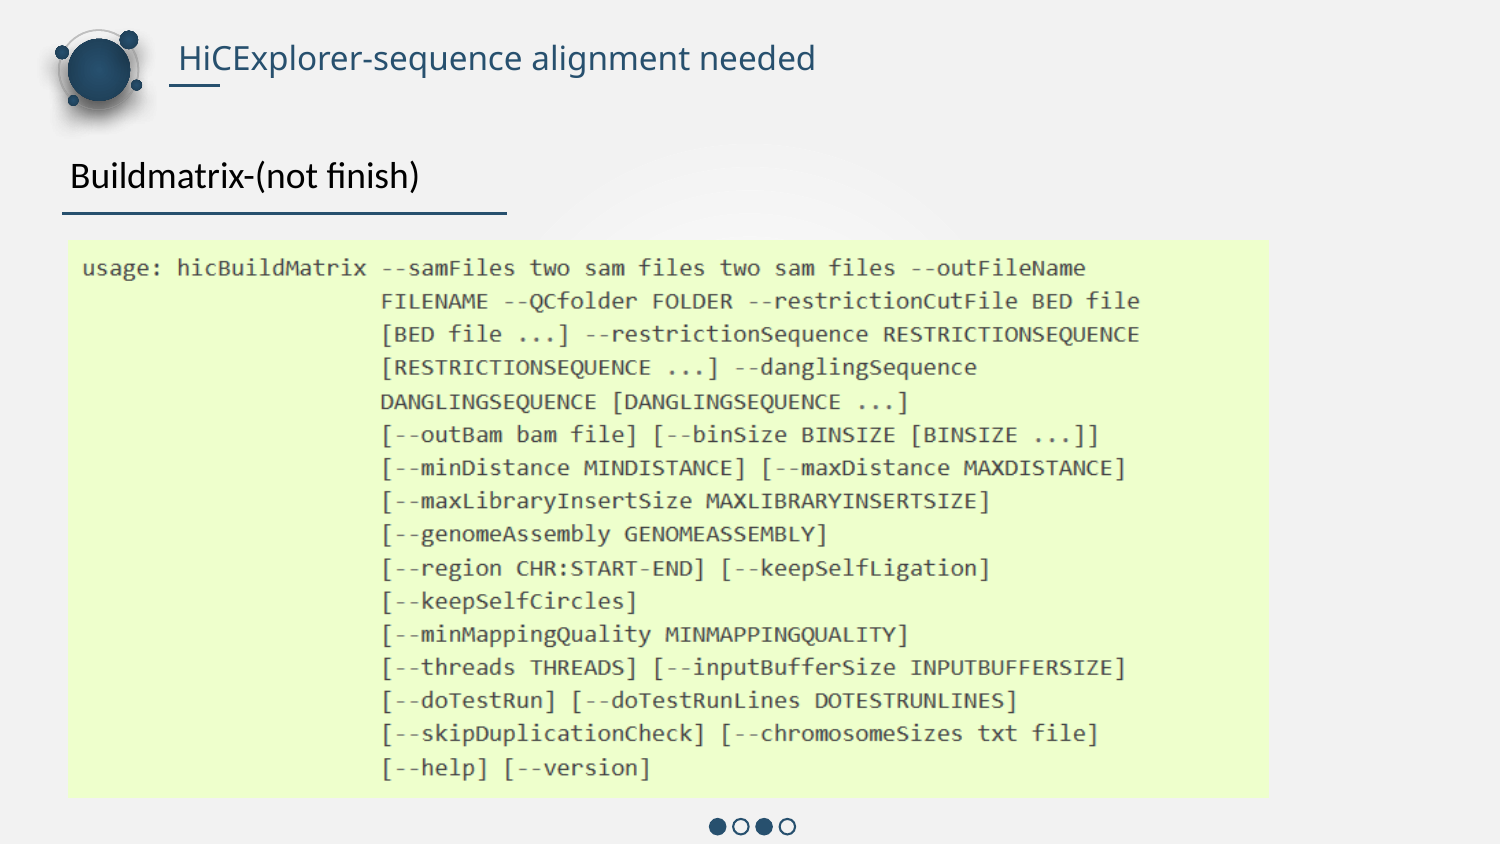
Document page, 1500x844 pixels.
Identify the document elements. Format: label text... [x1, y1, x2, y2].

text_box Buildmatrix-(not finish) [55, 144, 1500, 204]
text_box HiCExplorer-sequence alignment needed [163, 30, 833, 85]
picture [68, 240, 1269, 798]
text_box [55, 30, 143, 110]
